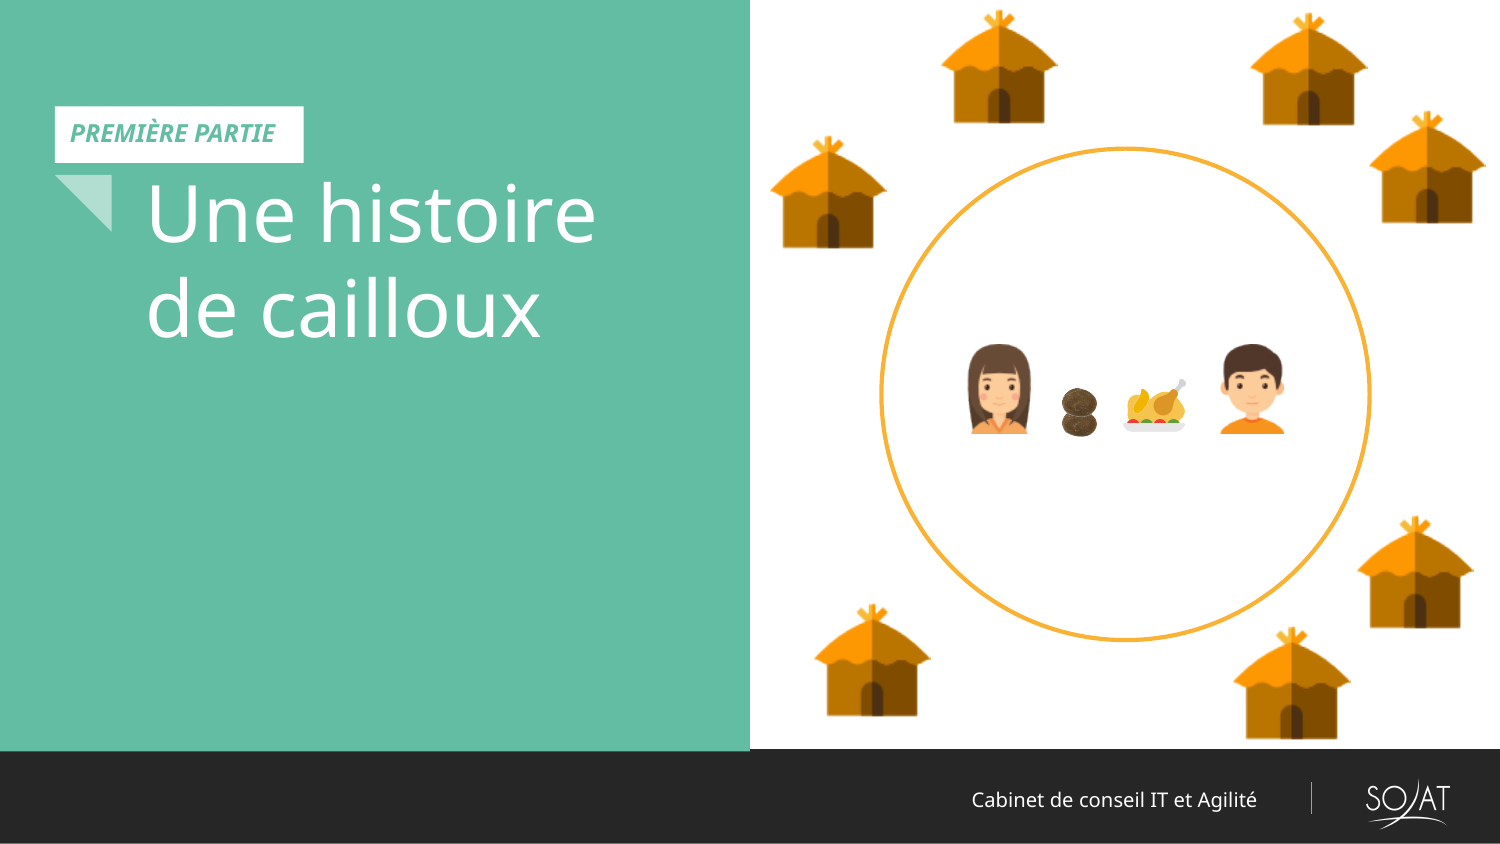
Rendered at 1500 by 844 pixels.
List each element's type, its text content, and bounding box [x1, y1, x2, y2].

picture [1365, 778, 1451, 830]
subtitle PREMIÈRE PARTIE [54, 106, 304, 163]
title Une histoire de cailloux [130, 148, 699, 393]
picture [1122, 373, 1186, 437]
picture [940, 8, 1058, 126]
picture [1233, 625, 1351, 742]
picture [1062, 388, 1098, 437]
picture [954, 344, 1044, 434]
picture [1208, 344, 1297, 434]
picture [814, 602, 931, 720]
text_box [879, 146, 1372, 643]
picture [1356, 513, 1474, 631]
picture [769, 134, 887, 252]
picture [1250, 11, 1368, 129]
picture [1369, 108, 1486, 226]
